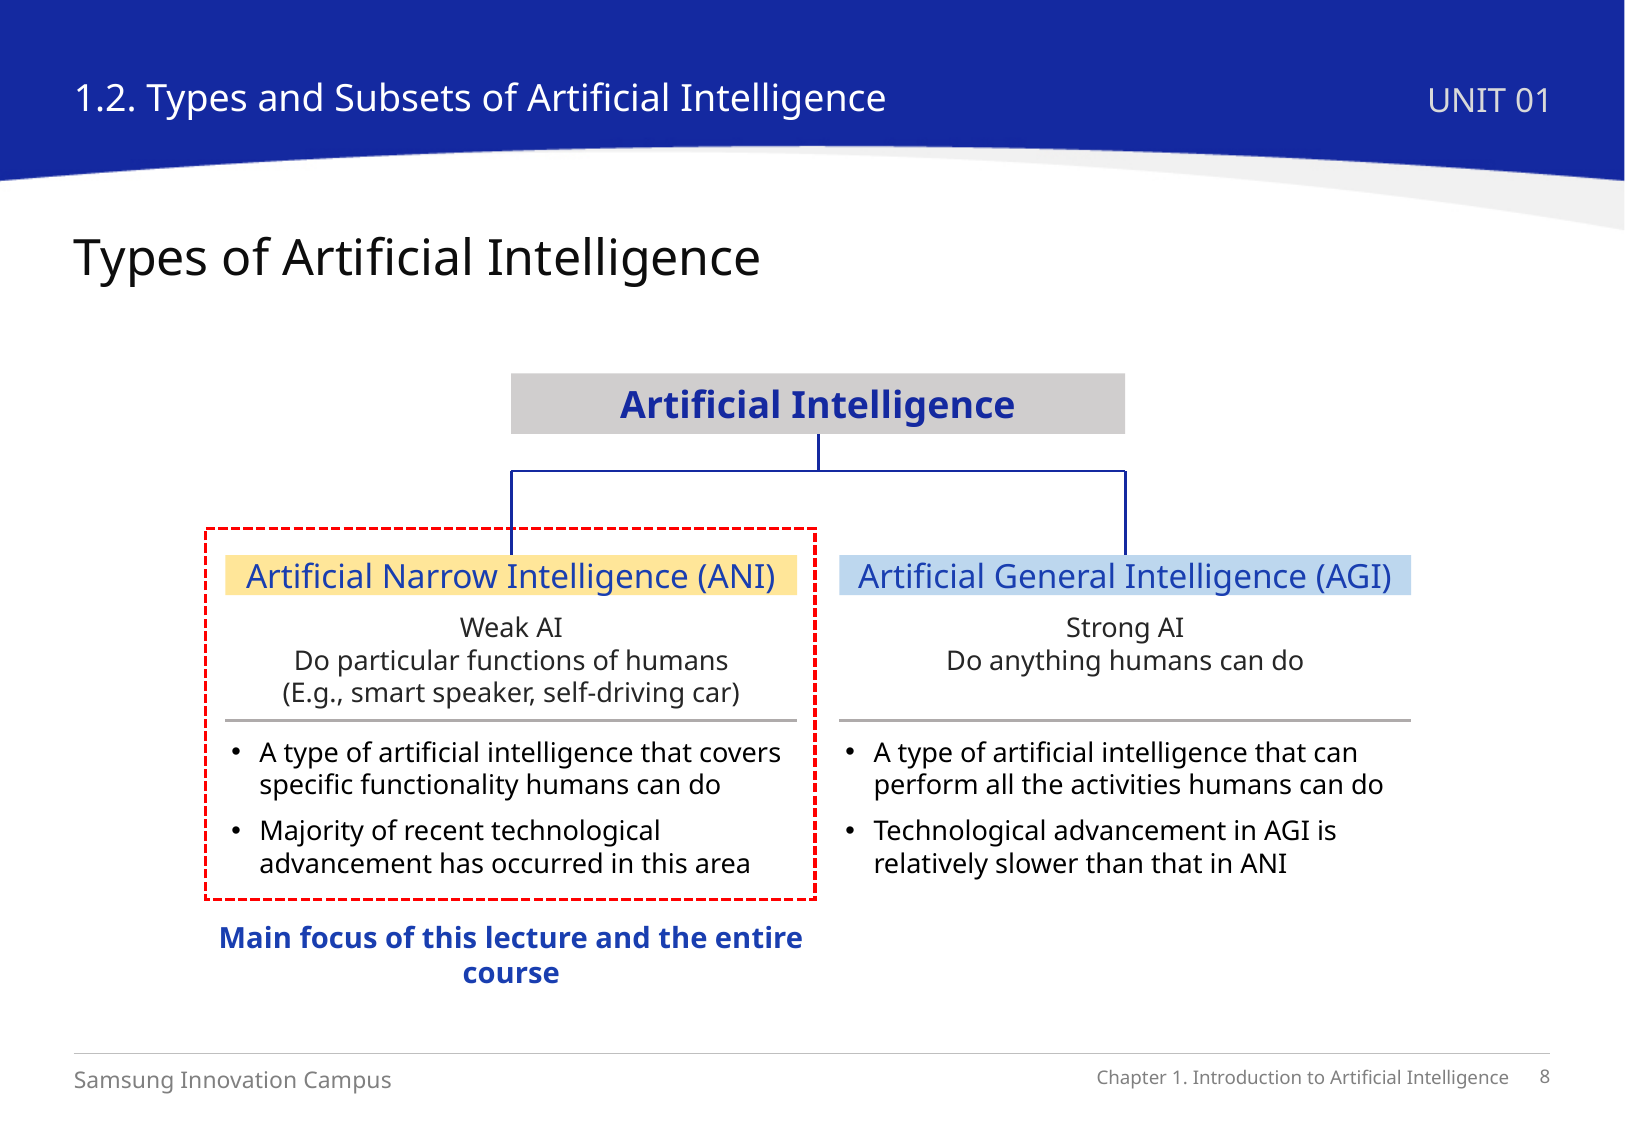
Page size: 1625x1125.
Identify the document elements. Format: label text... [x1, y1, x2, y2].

picture [0, 0, 1625, 1125]
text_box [177, 373, 1412, 963]
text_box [73, 73, 1554, 120]
text_box Types of Artificial Intelligence [73, 224, 1552, 287]
